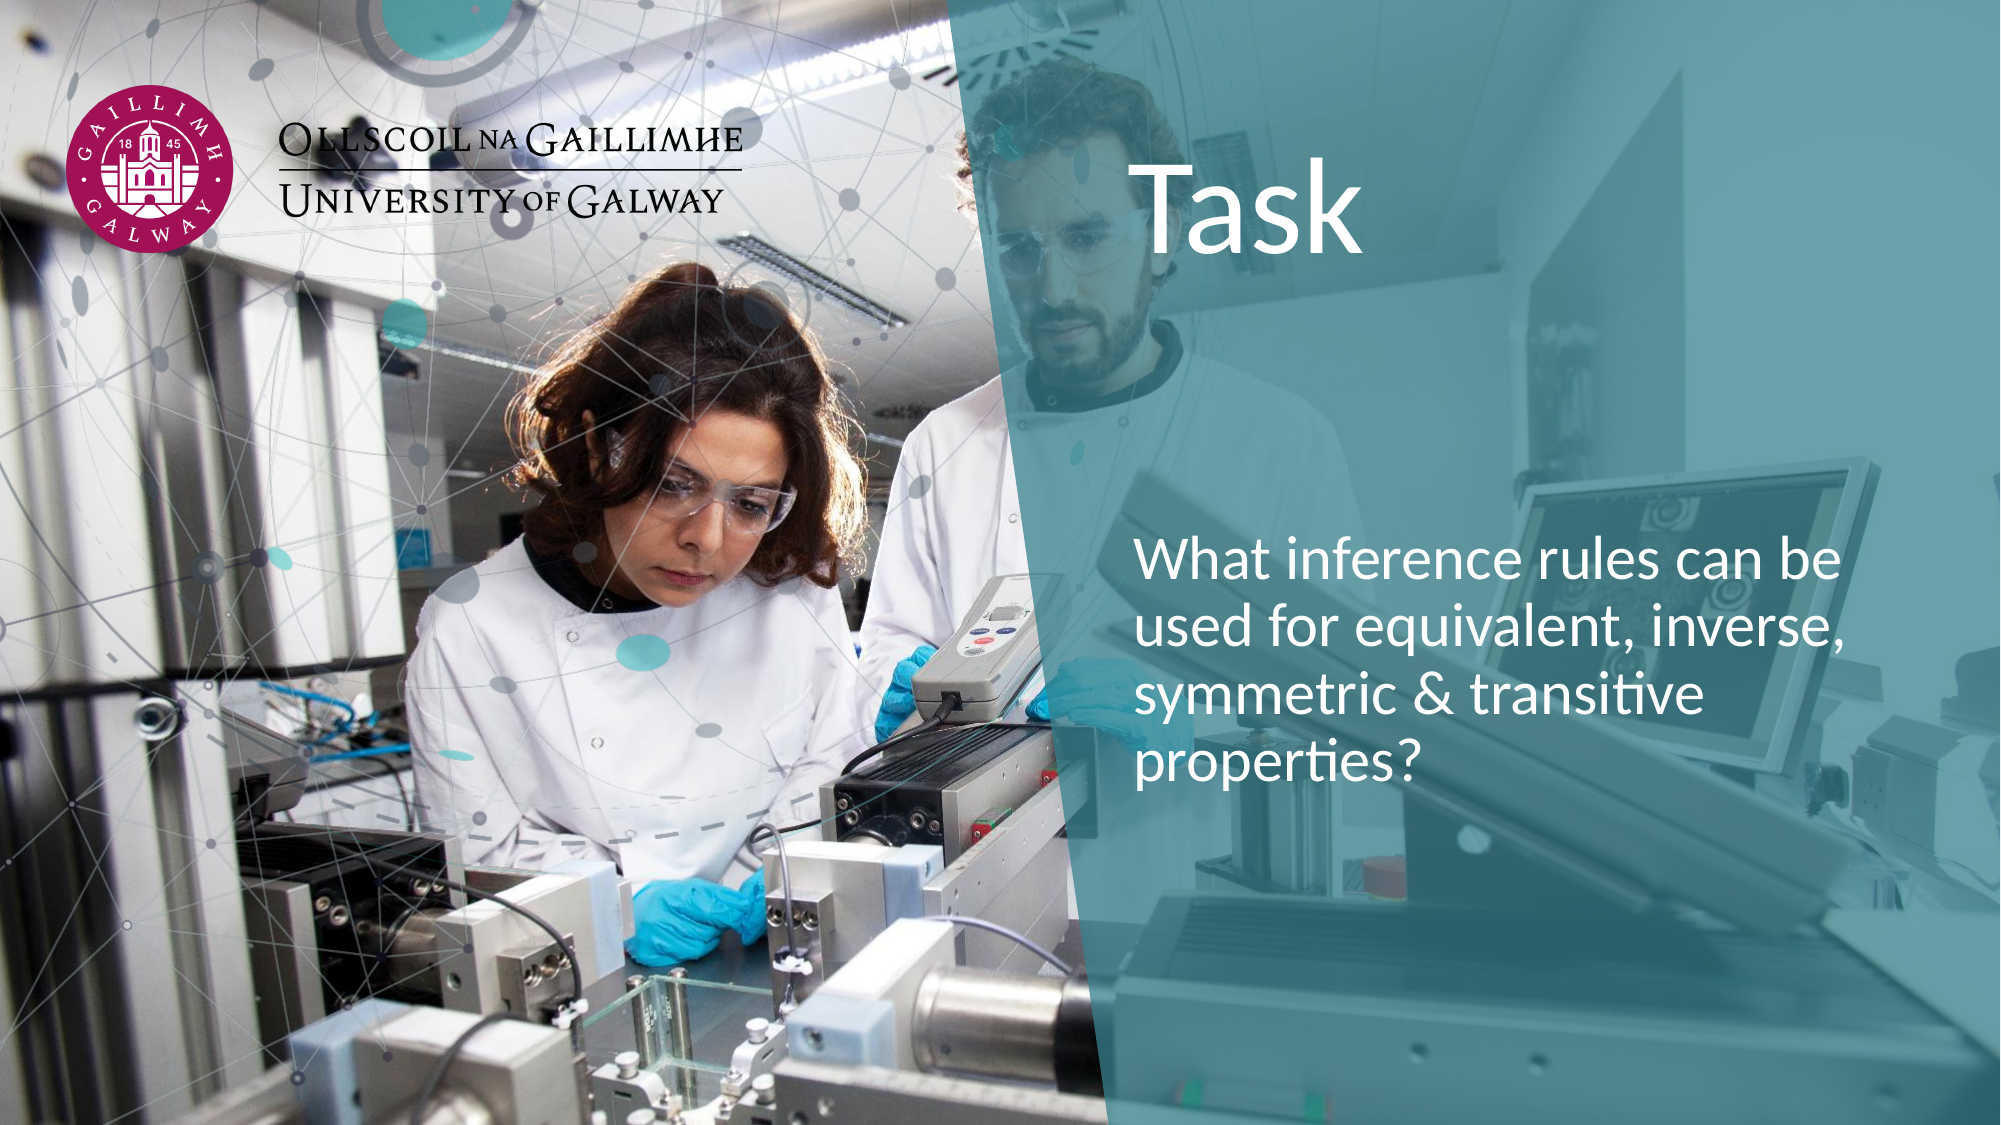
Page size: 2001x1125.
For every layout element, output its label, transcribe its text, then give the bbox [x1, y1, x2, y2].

title Task [1112, 119, 1959, 483]
picture [0, 0, 1108, 1125]
picture [1039, 711, 1049, 718]
subtitle What inference rules can be used for equivalent, inverse, symmetric & transitive properties? [1118, 510, 1959, 982]
